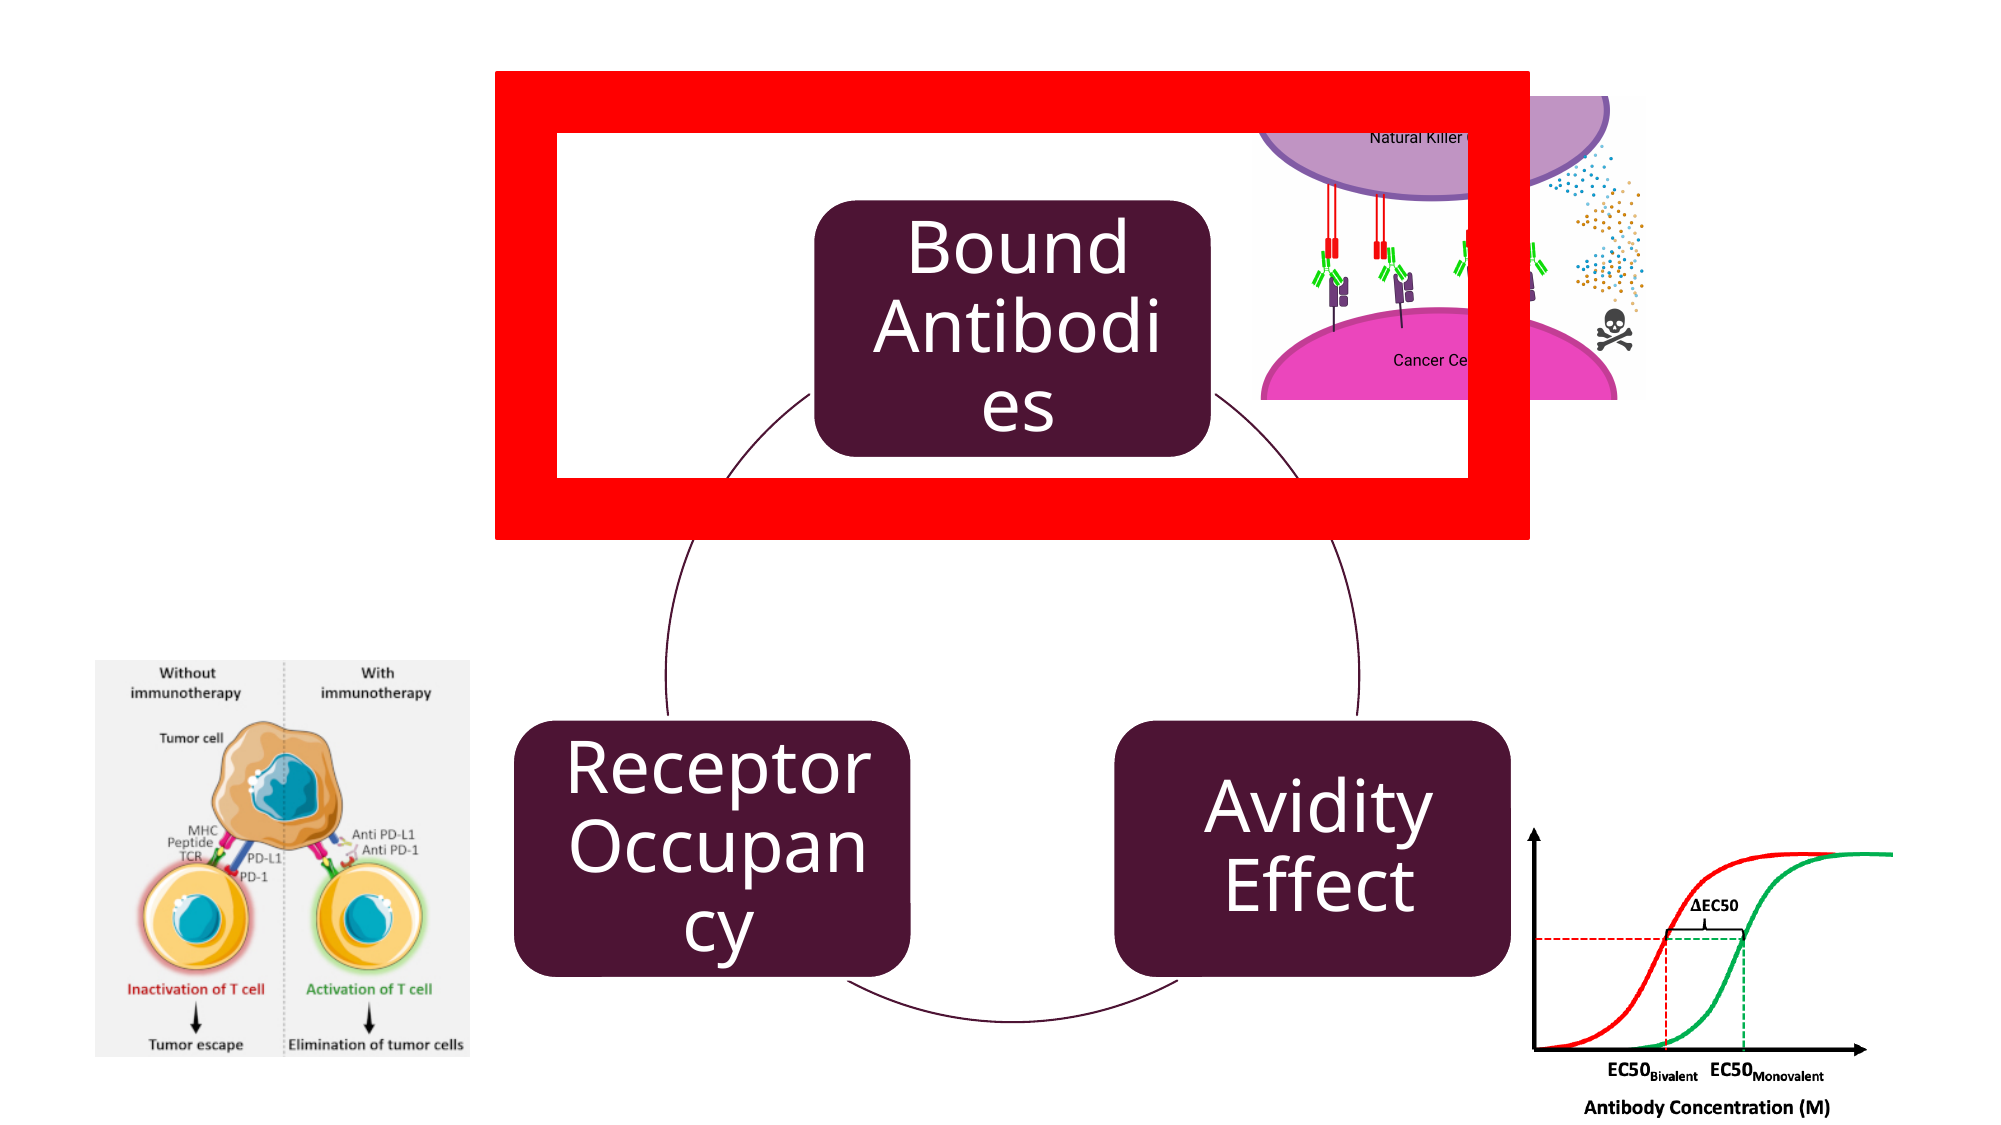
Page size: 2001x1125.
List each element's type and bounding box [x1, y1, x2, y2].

list [24, 197, 2000, 1071]
picture [1251, 96, 1647, 401]
text_box [495, 71, 1530, 196]
picture [1521, 821, 1906, 1125]
picture [94, 659, 471, 1057]
